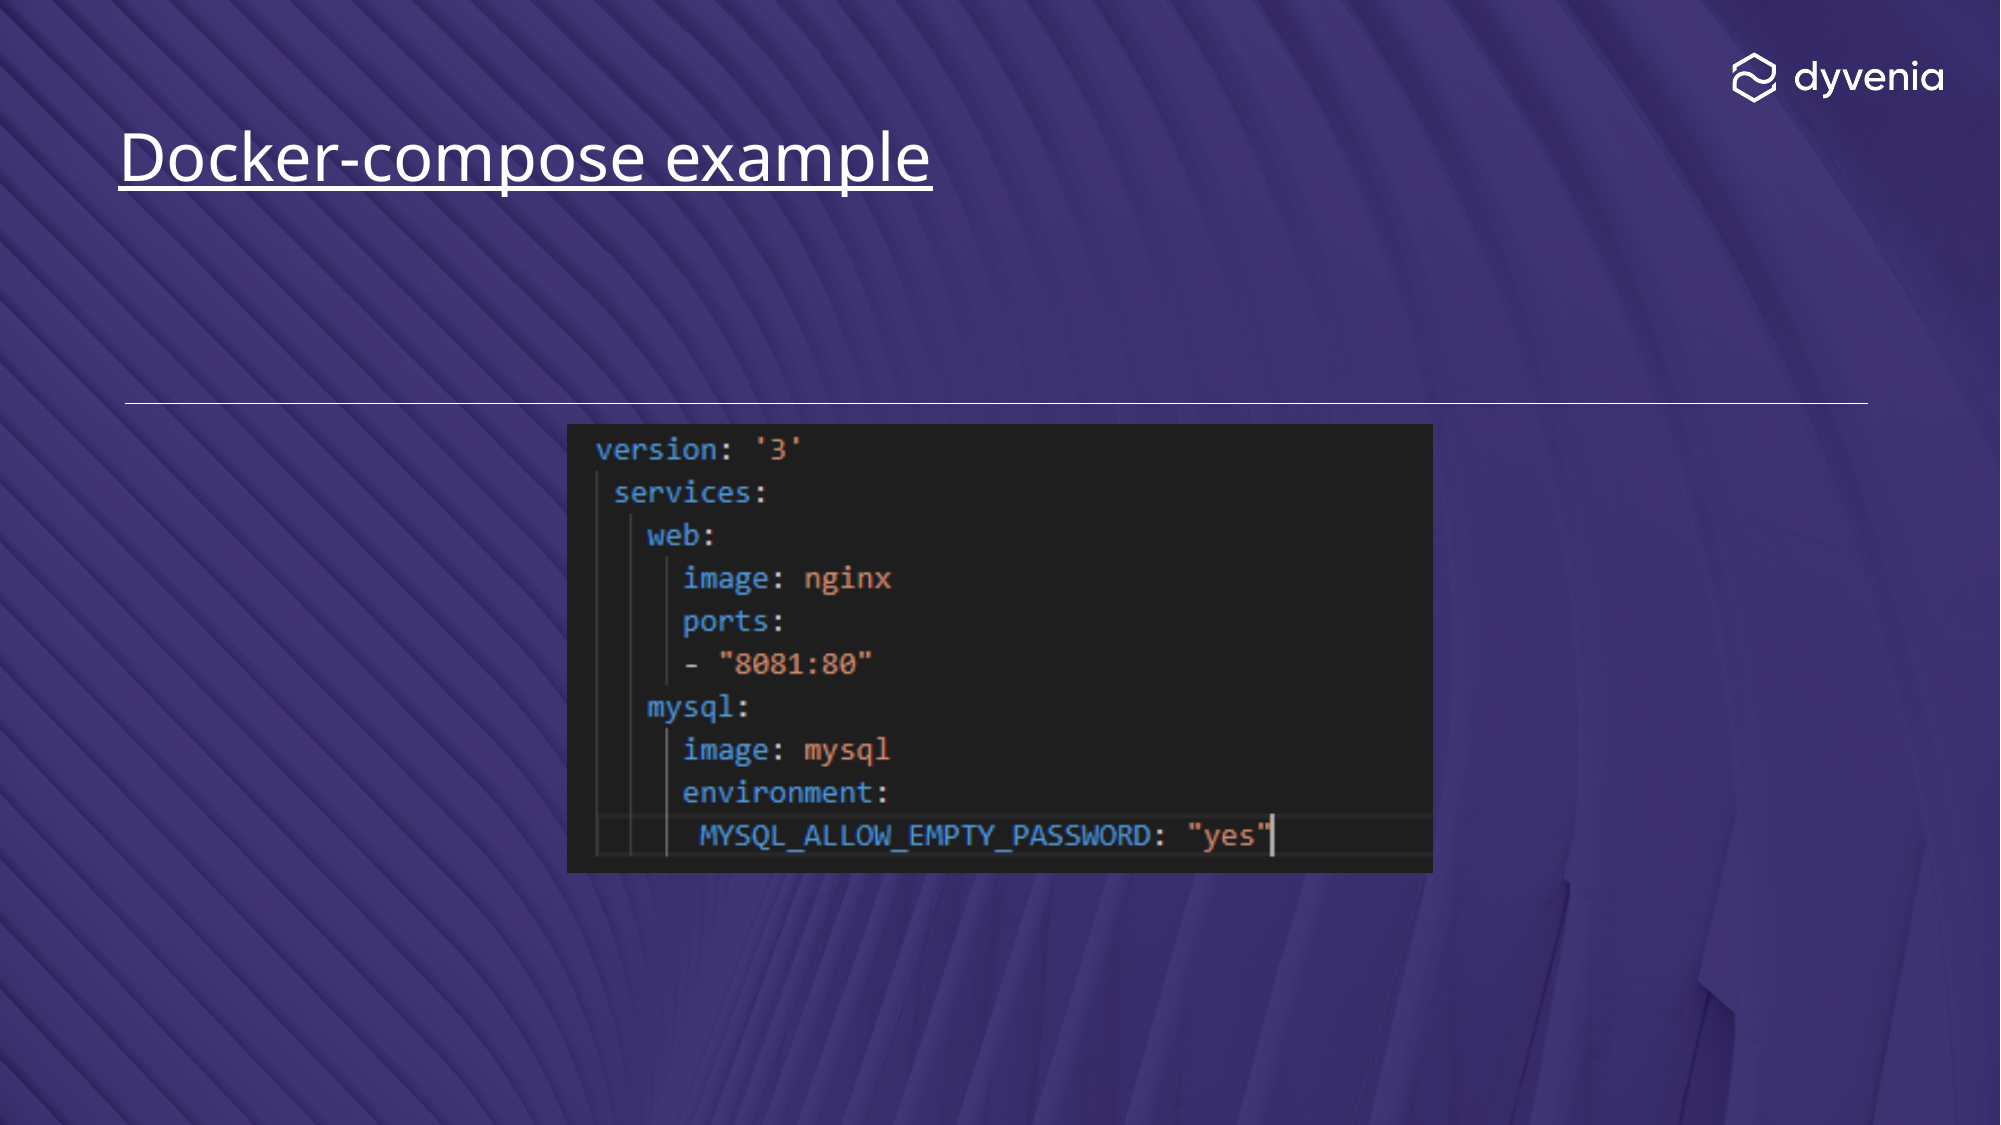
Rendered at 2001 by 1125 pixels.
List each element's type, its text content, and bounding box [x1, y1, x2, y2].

picture [567, 424, 1433, 873]
title Docker-compose example [103, 41, 1902, 210]
picture [1706, 31, 1969, 124]
